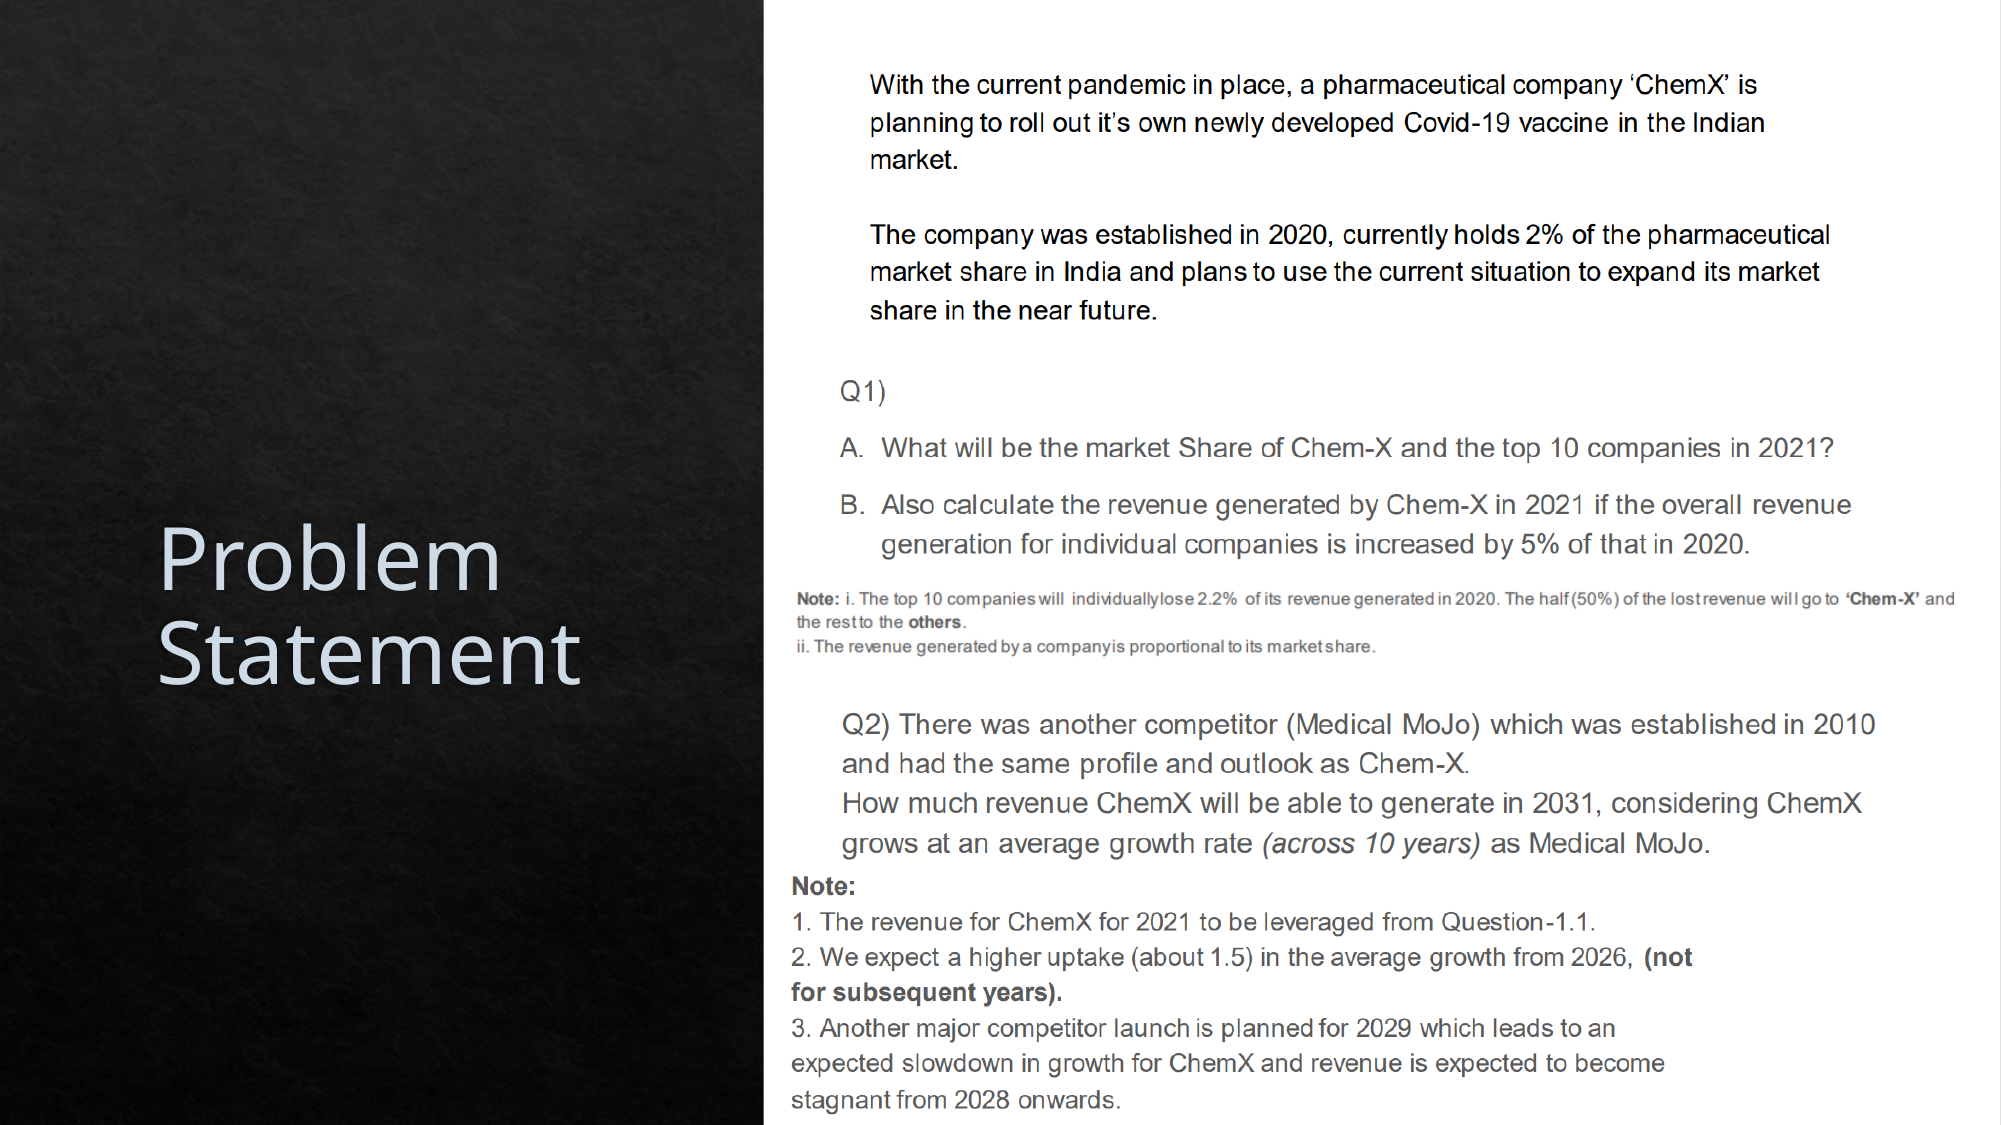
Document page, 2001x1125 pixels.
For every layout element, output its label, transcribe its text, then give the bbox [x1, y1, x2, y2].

text_box [0, 0, 762, 1125]
picture [774, 681, 1884, 1120]
picture [774, 31, 1968, 672]
title Problem Statement [141, 137, 697, 712]
text_box [762, 0, 2000, 1125]
